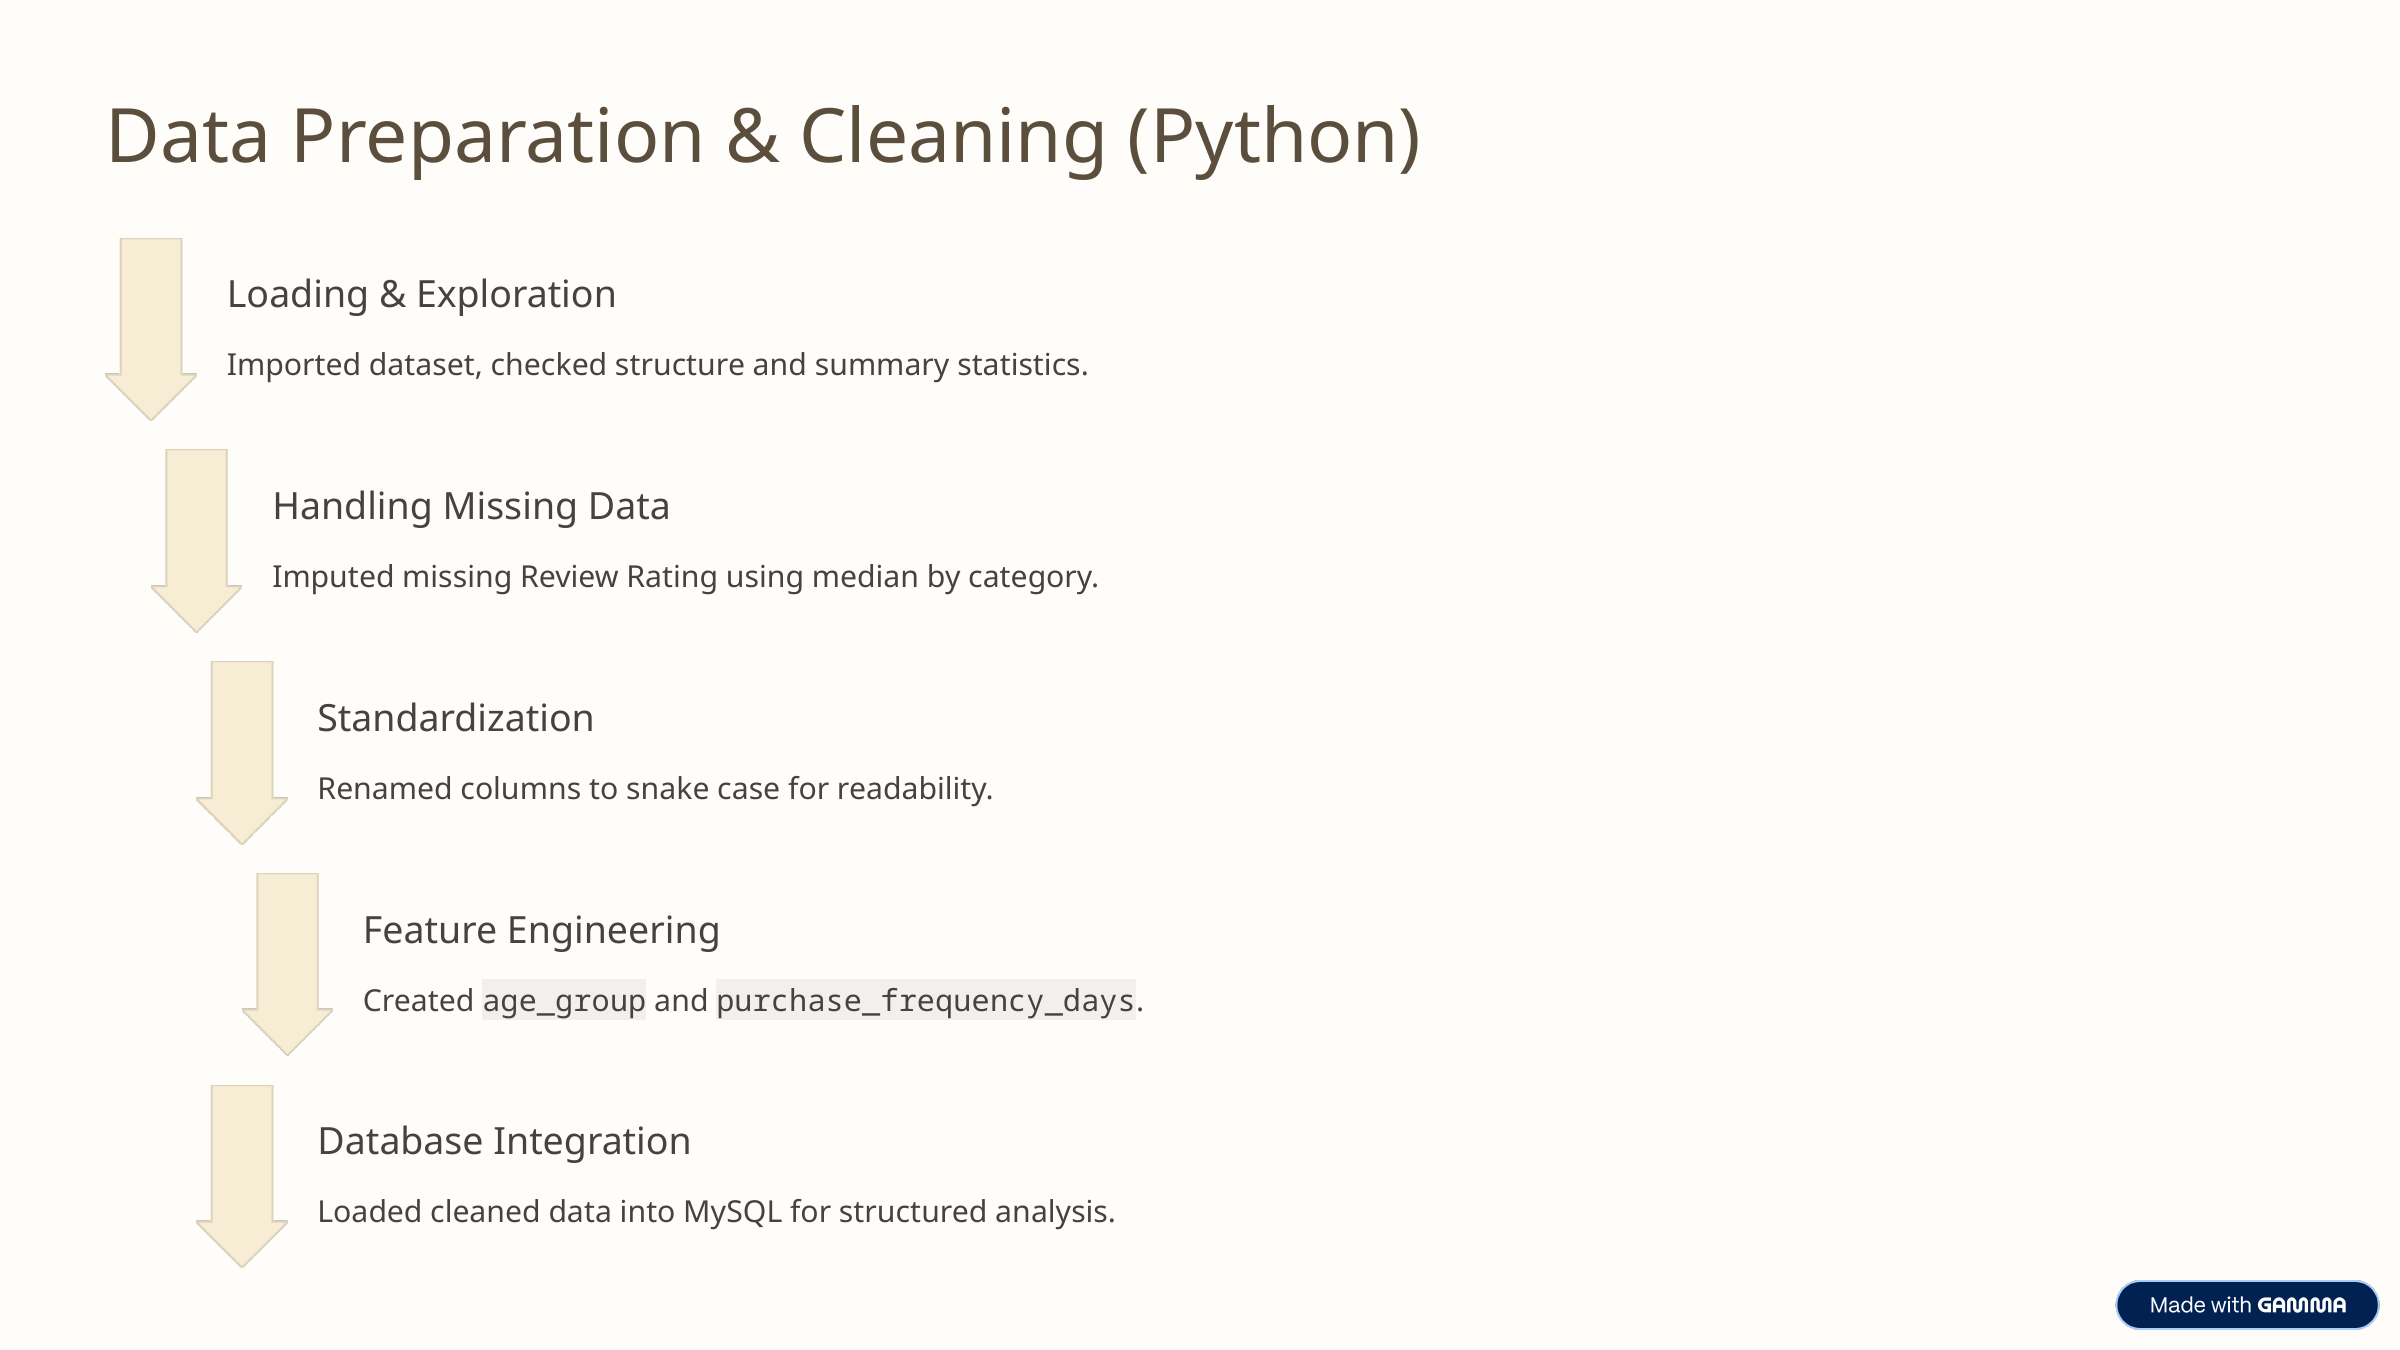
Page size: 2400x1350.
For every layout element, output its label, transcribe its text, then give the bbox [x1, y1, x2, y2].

text_box Feature Engineering [362, 903, 758, 951]
text_box Imported dataset, checked structure and summary statistics. [226, 333, 2294, 383]
picture [105, 238, 197, 426]
text_box Standardization [317, 691, 696, 740]
text_box Loading & Exploration [226, 268, 672, 316]
picture [151, 449, 242, 638]
picture [196, 661, 288, 850]
text_box Data Preparation & Cleaning (Python) [105, 83, 1571, 178]
text_box Created age_group and purchase_frequency_days. [363, 969, 2295, 1019]
picture [241, 873, 333, 1061]
text_box Imputed missing Review Rating using median by category. [272, 545, 2295, 594]
text_box Handling Missing Data [272, 480, 714, 528]
text_box Renamed columns to snake case for readability. [317, 757, 2295, 806]
picture [196, 1085, 288, 1273]
text_box Database Integration [317, 1115, 720, 1163]
picture [2106, 1271, 2389, 1339]
text_box Loaded cleaned data into MySQL for structured analysis. [317, 1180, 2295, 1230]
